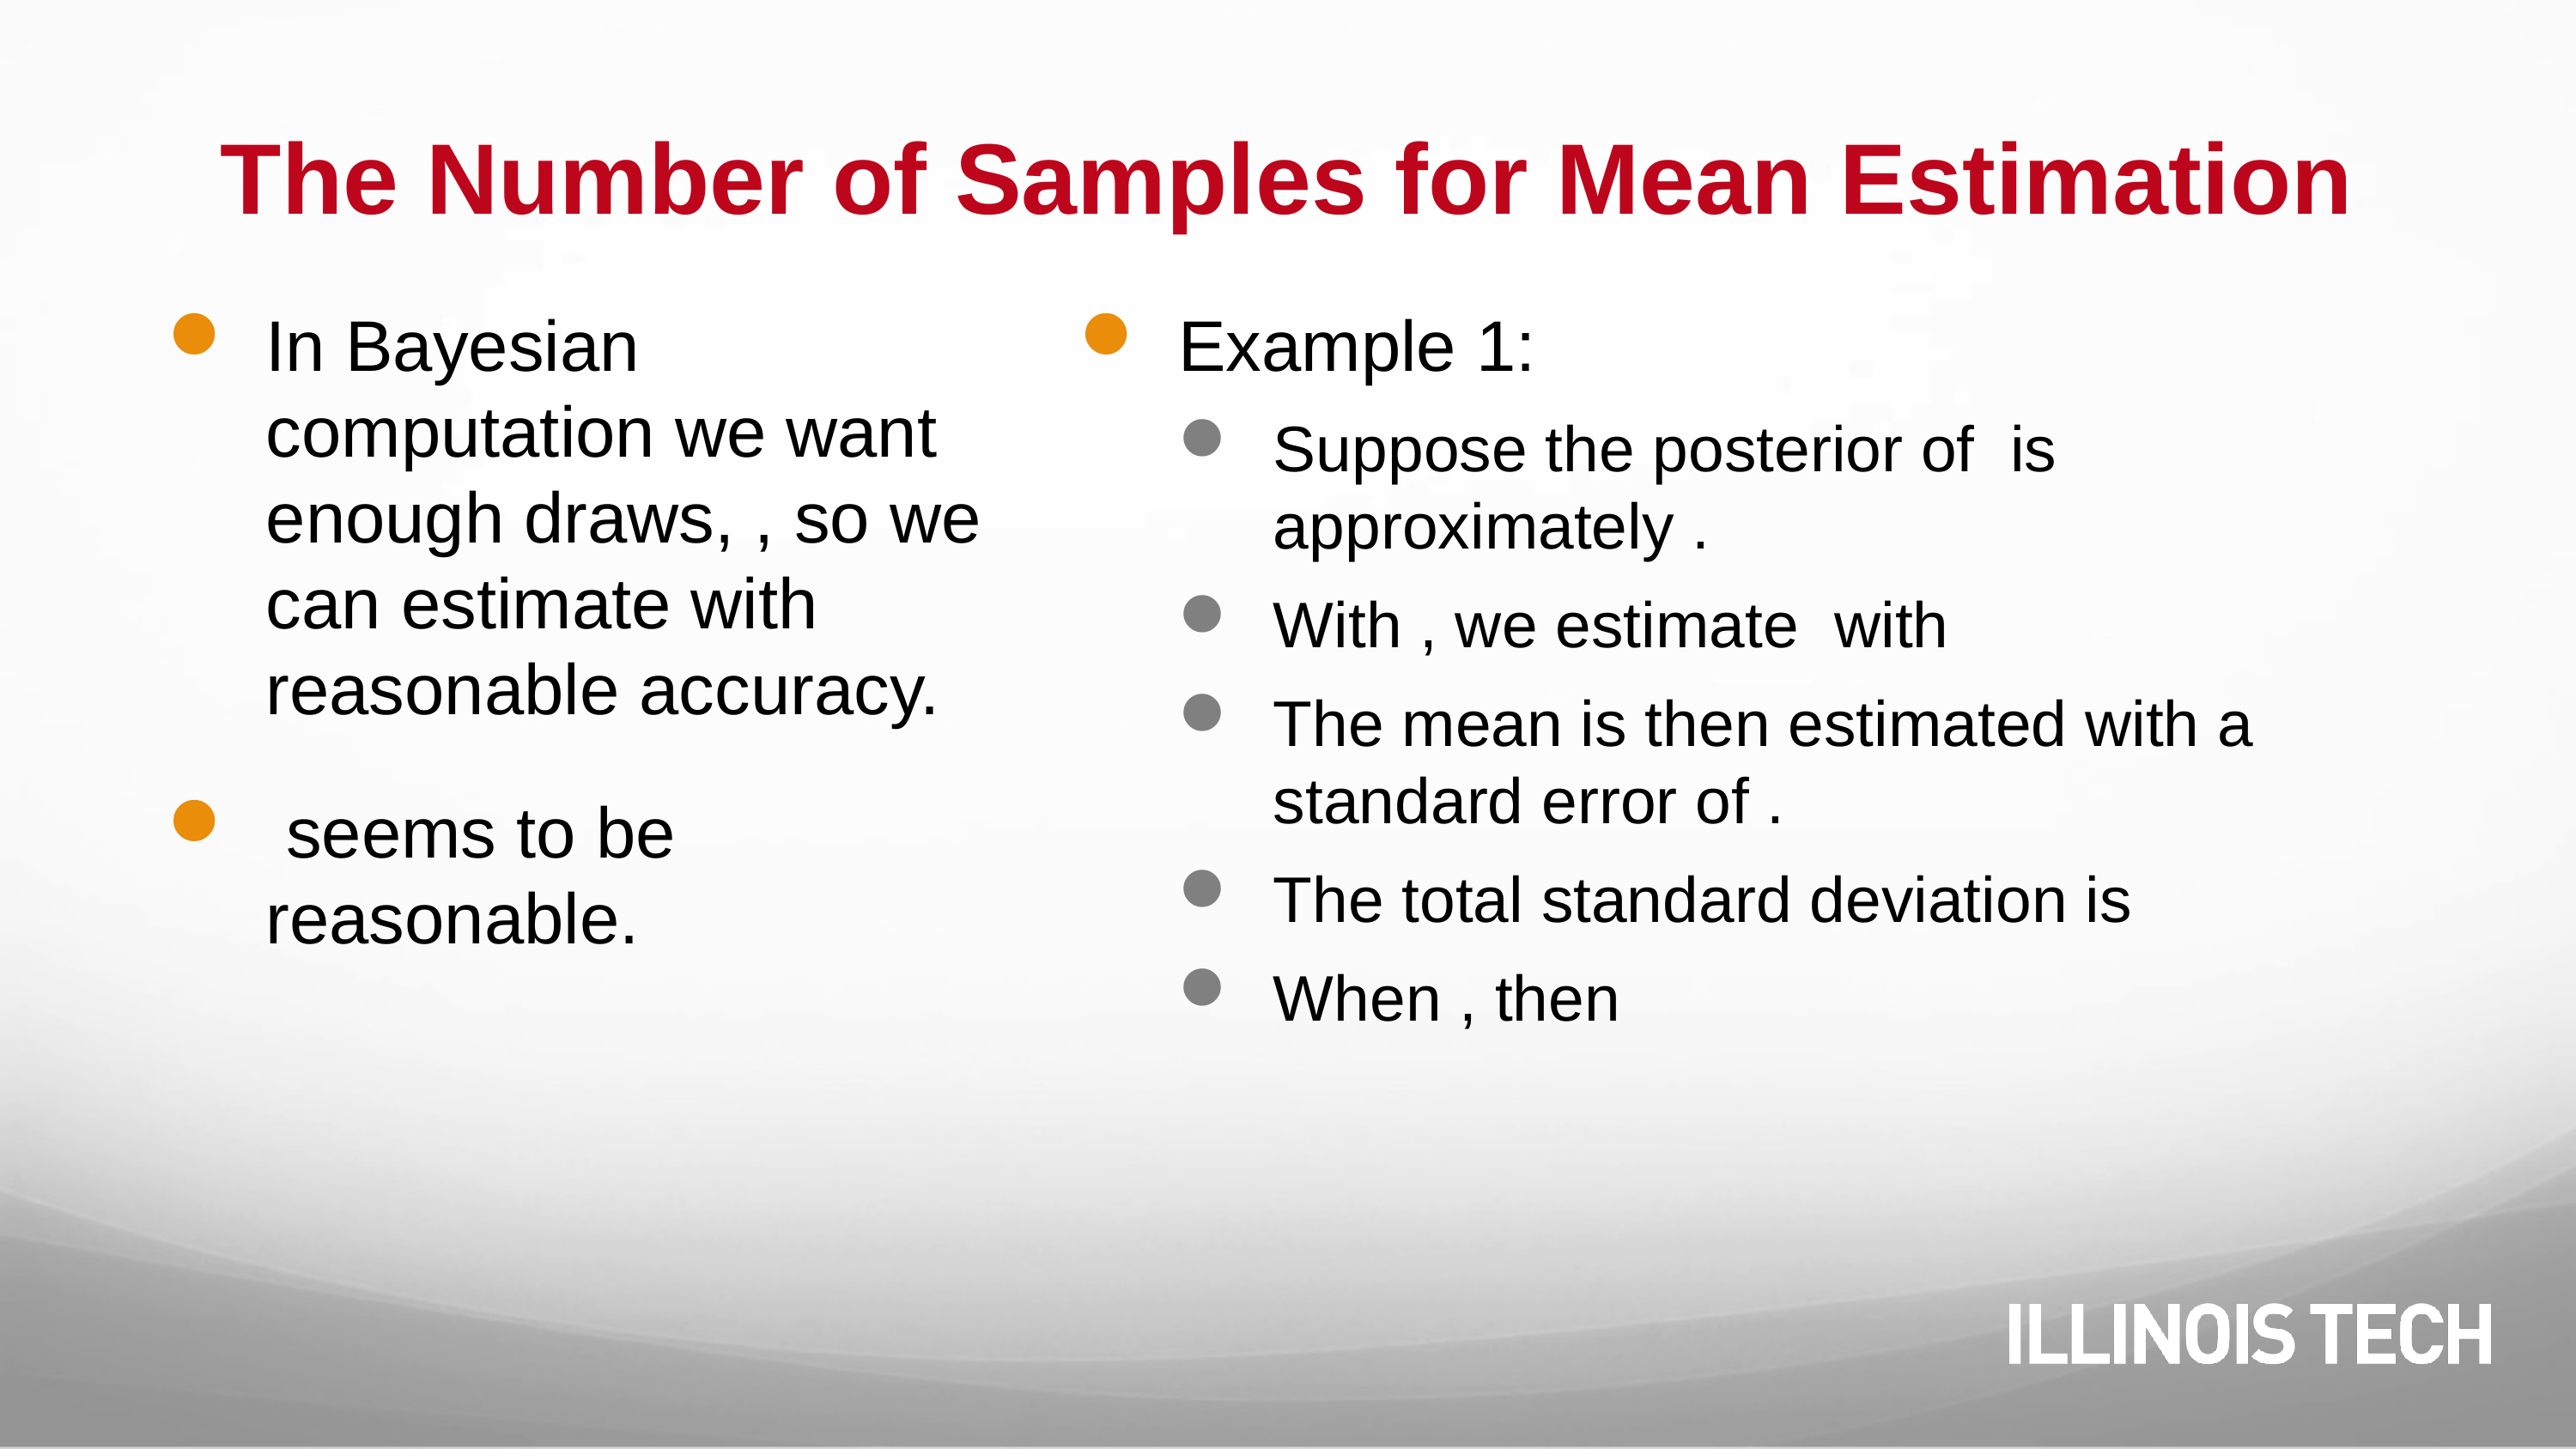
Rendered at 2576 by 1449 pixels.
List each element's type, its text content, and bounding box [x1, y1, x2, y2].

picture [0, 0, 2576, 1449]
title The Number of Samples for Mean Estimation [155, 22, 2421, 241]
